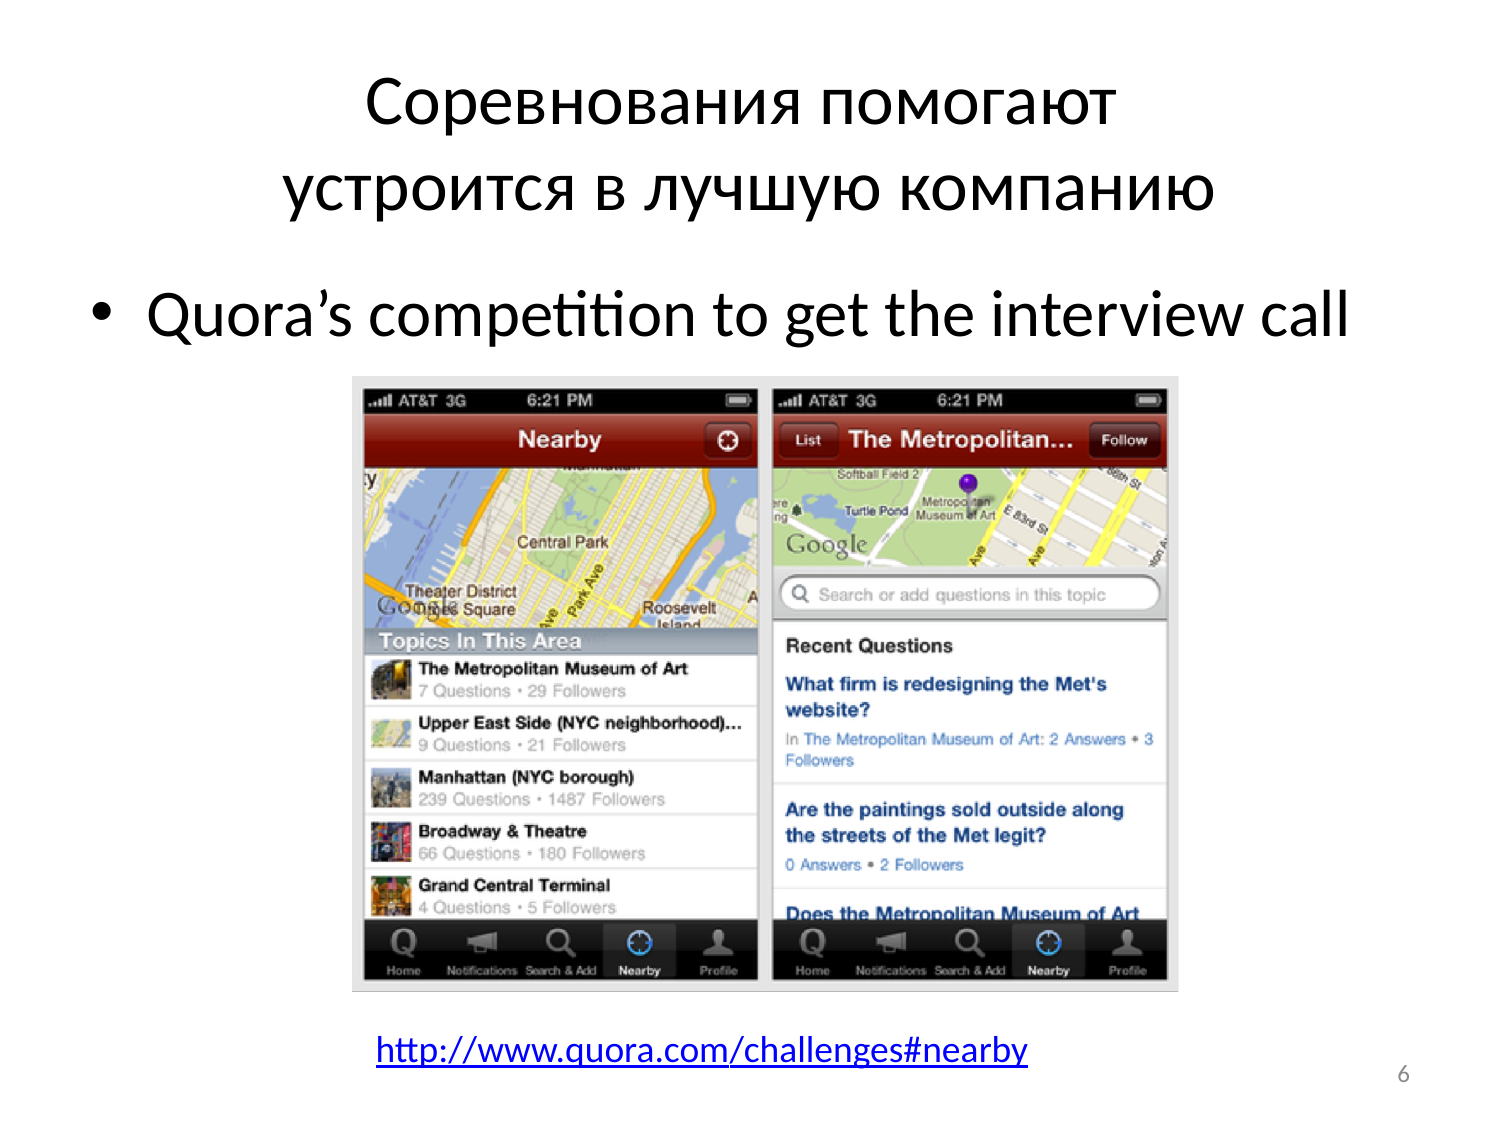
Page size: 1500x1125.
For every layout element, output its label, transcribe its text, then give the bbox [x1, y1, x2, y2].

title Соревнования помогают устроится в лучшую компанию [75, 45, 1425, 233]
text_box http://www.quora.com/challenges#nearby [360, 1017, 1179, 1078]
picture [352, 376, 1179, 993]
list Quora’s competition to get the interview call [75, 262, 1425, 402]
slide_number 6 [1074, 1042, 1425, 1103]
